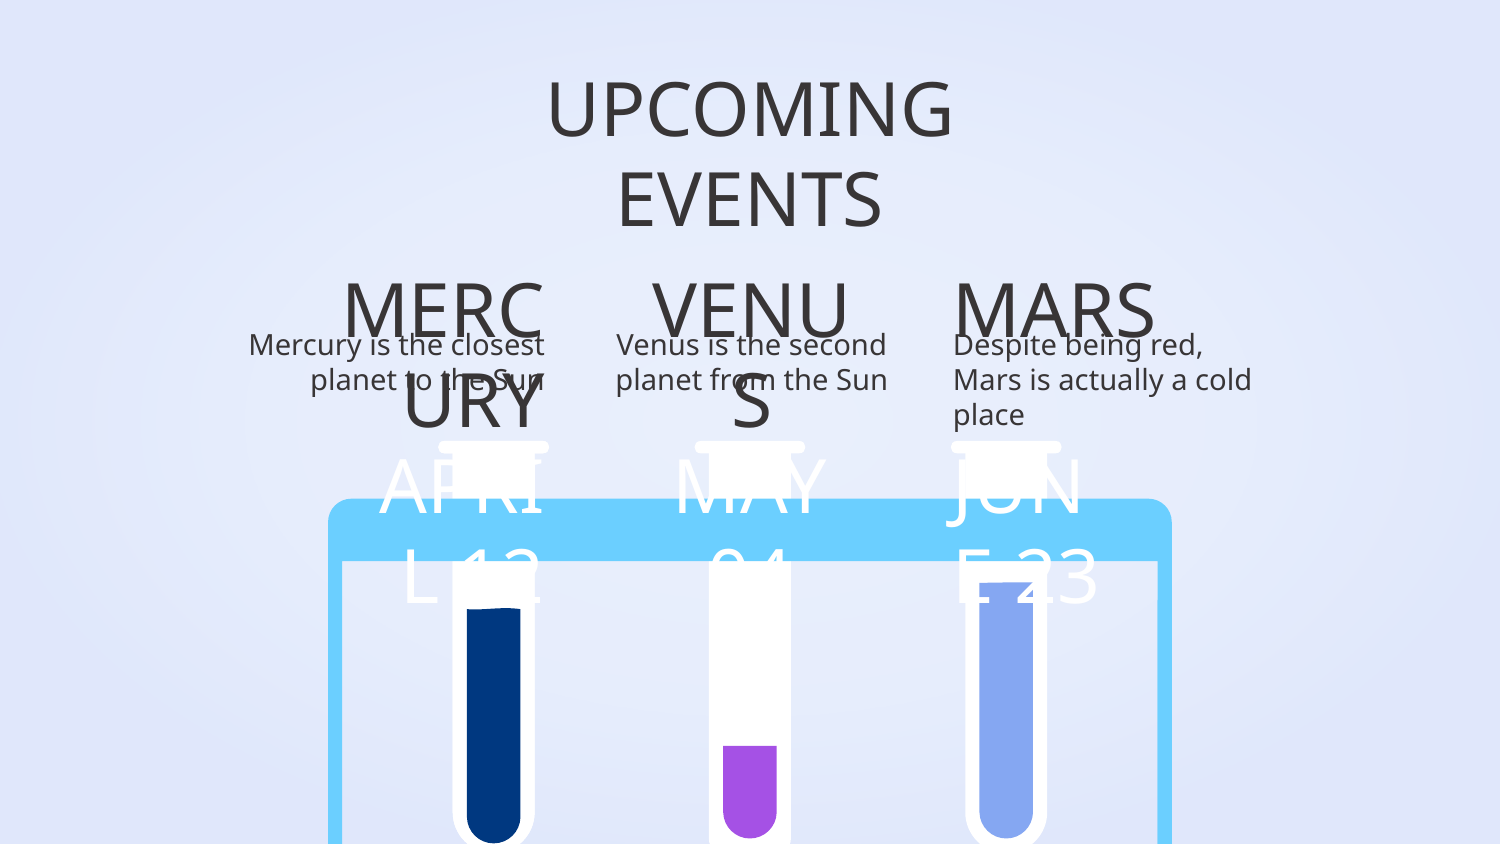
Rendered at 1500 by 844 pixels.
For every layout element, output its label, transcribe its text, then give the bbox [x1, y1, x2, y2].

title MARS [937, 247, 1194, 343]
title VENUS [623, 247, 880, 343]
subtitle Despite being red, Mars is actually a cold place [937, 311, 1285, 418]
title UPCOMING EVENTS [397, 46, 1103, 150]
picture [0, 0, 1500, 844]
subtitle Venus is the second planet from the Sun [578, 311, 926, 418]
title MERCURY [304, 247, 560, 343]
subtitle Mercury is the closest planet to the Sun [213, 311, 560, 412]
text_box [327, 440, 1173, 844]
